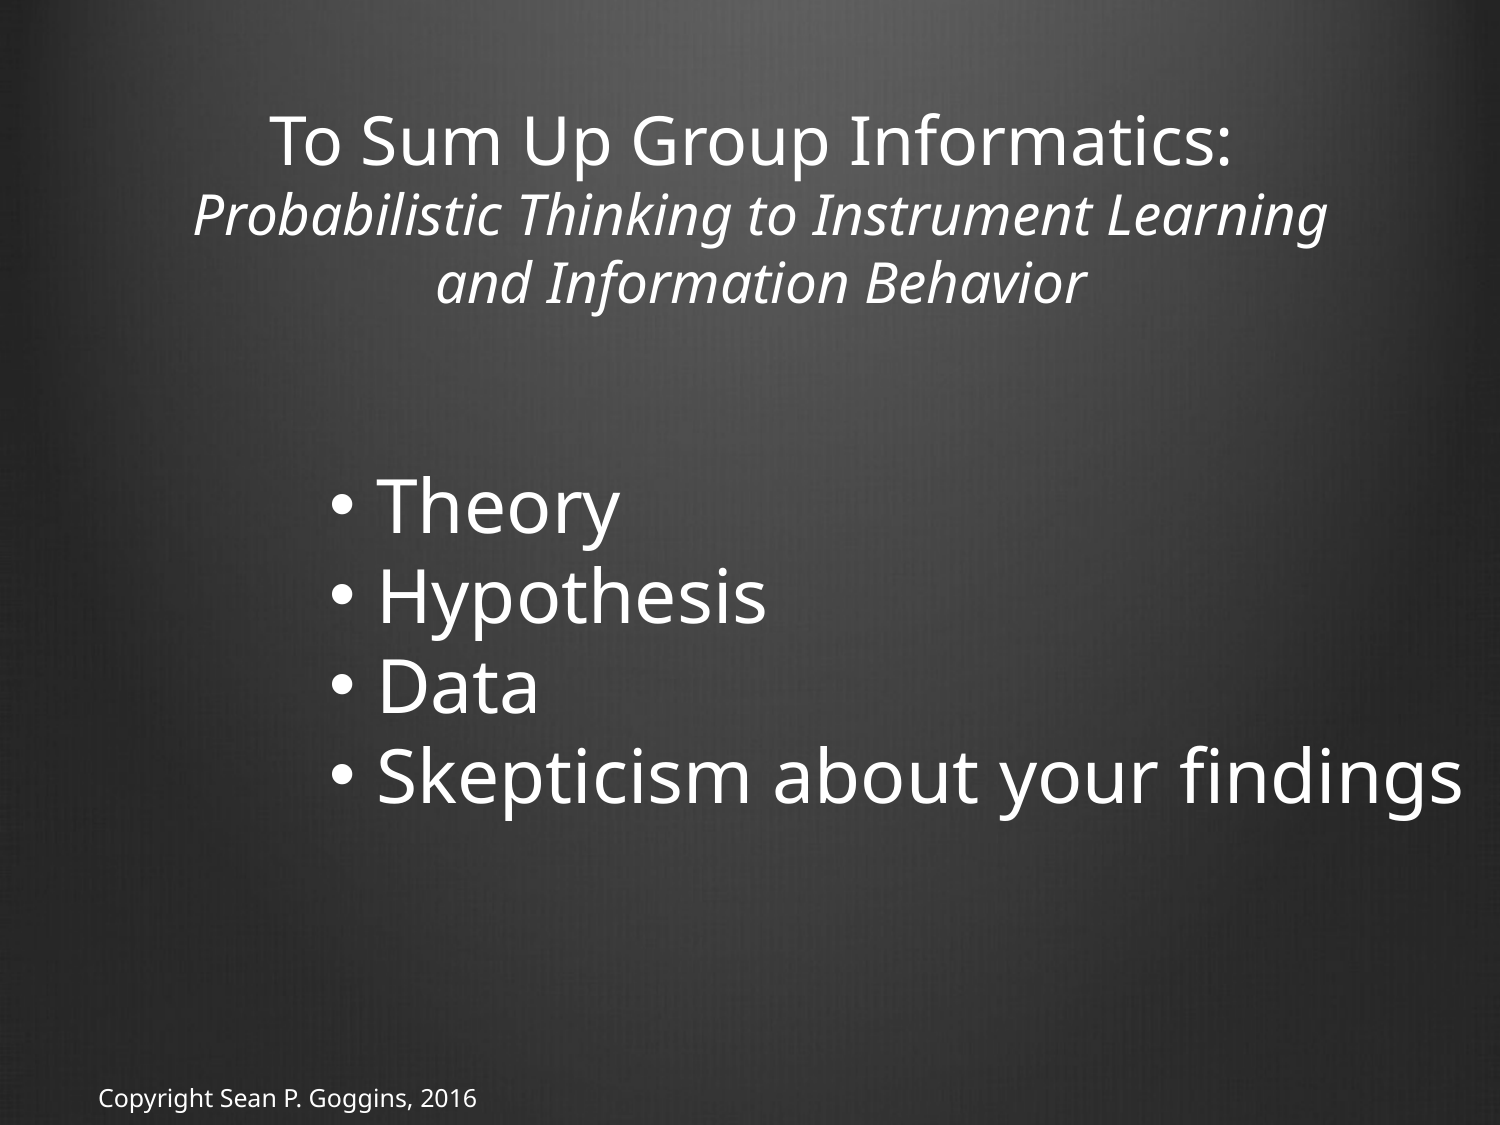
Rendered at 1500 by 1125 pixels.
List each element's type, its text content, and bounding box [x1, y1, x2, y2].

title To Sum Up Group Informatics: Probabilistic Thinking to Instrument Learning and Information Behavior [123, 88, 1399, 324]
text_box Theory Hypothesis Data Skepticism about your findings [314, 450, 1481, 826]
